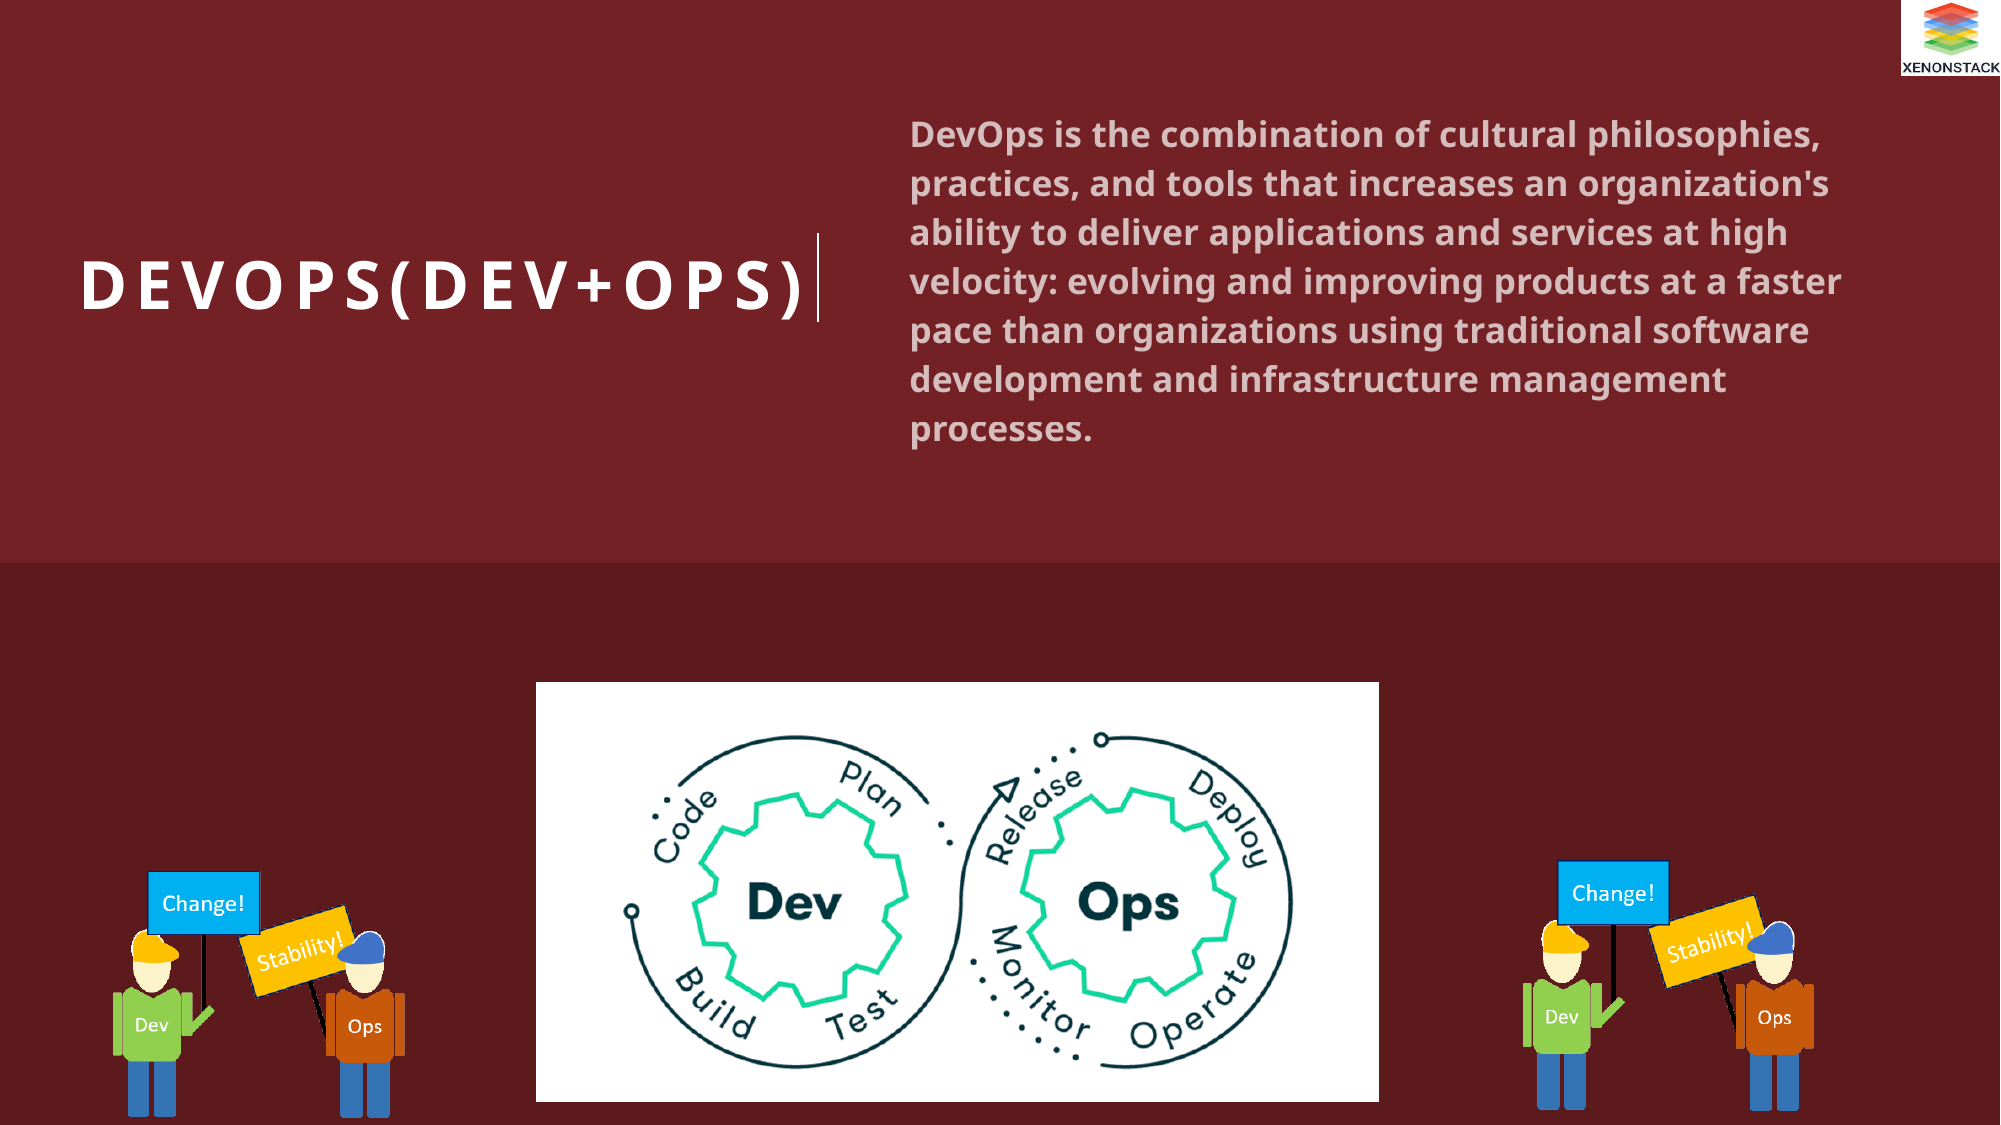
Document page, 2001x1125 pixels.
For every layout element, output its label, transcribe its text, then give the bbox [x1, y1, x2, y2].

text_box [0, 0, 2000, 562]
picture [536, 682, 1379, 1103]
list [78, 847, 441, 1125]
text_box [0, 562, 2000, 1125]
picture [1901, 0, 2000, 76]
title DEVOPS(DEV+OPS) [72, 93, 809, 472]
picture [1487, 814, 1851, 1125]
list DevOps is the combination of cultural philosophies, practices, and tools that increases an organization's ability to deliver applications and services at high velocity: evolving and improving products at a faster pace than organizations using traditional software development and infrastructure management processes. [909, 88, 1912, 467]
